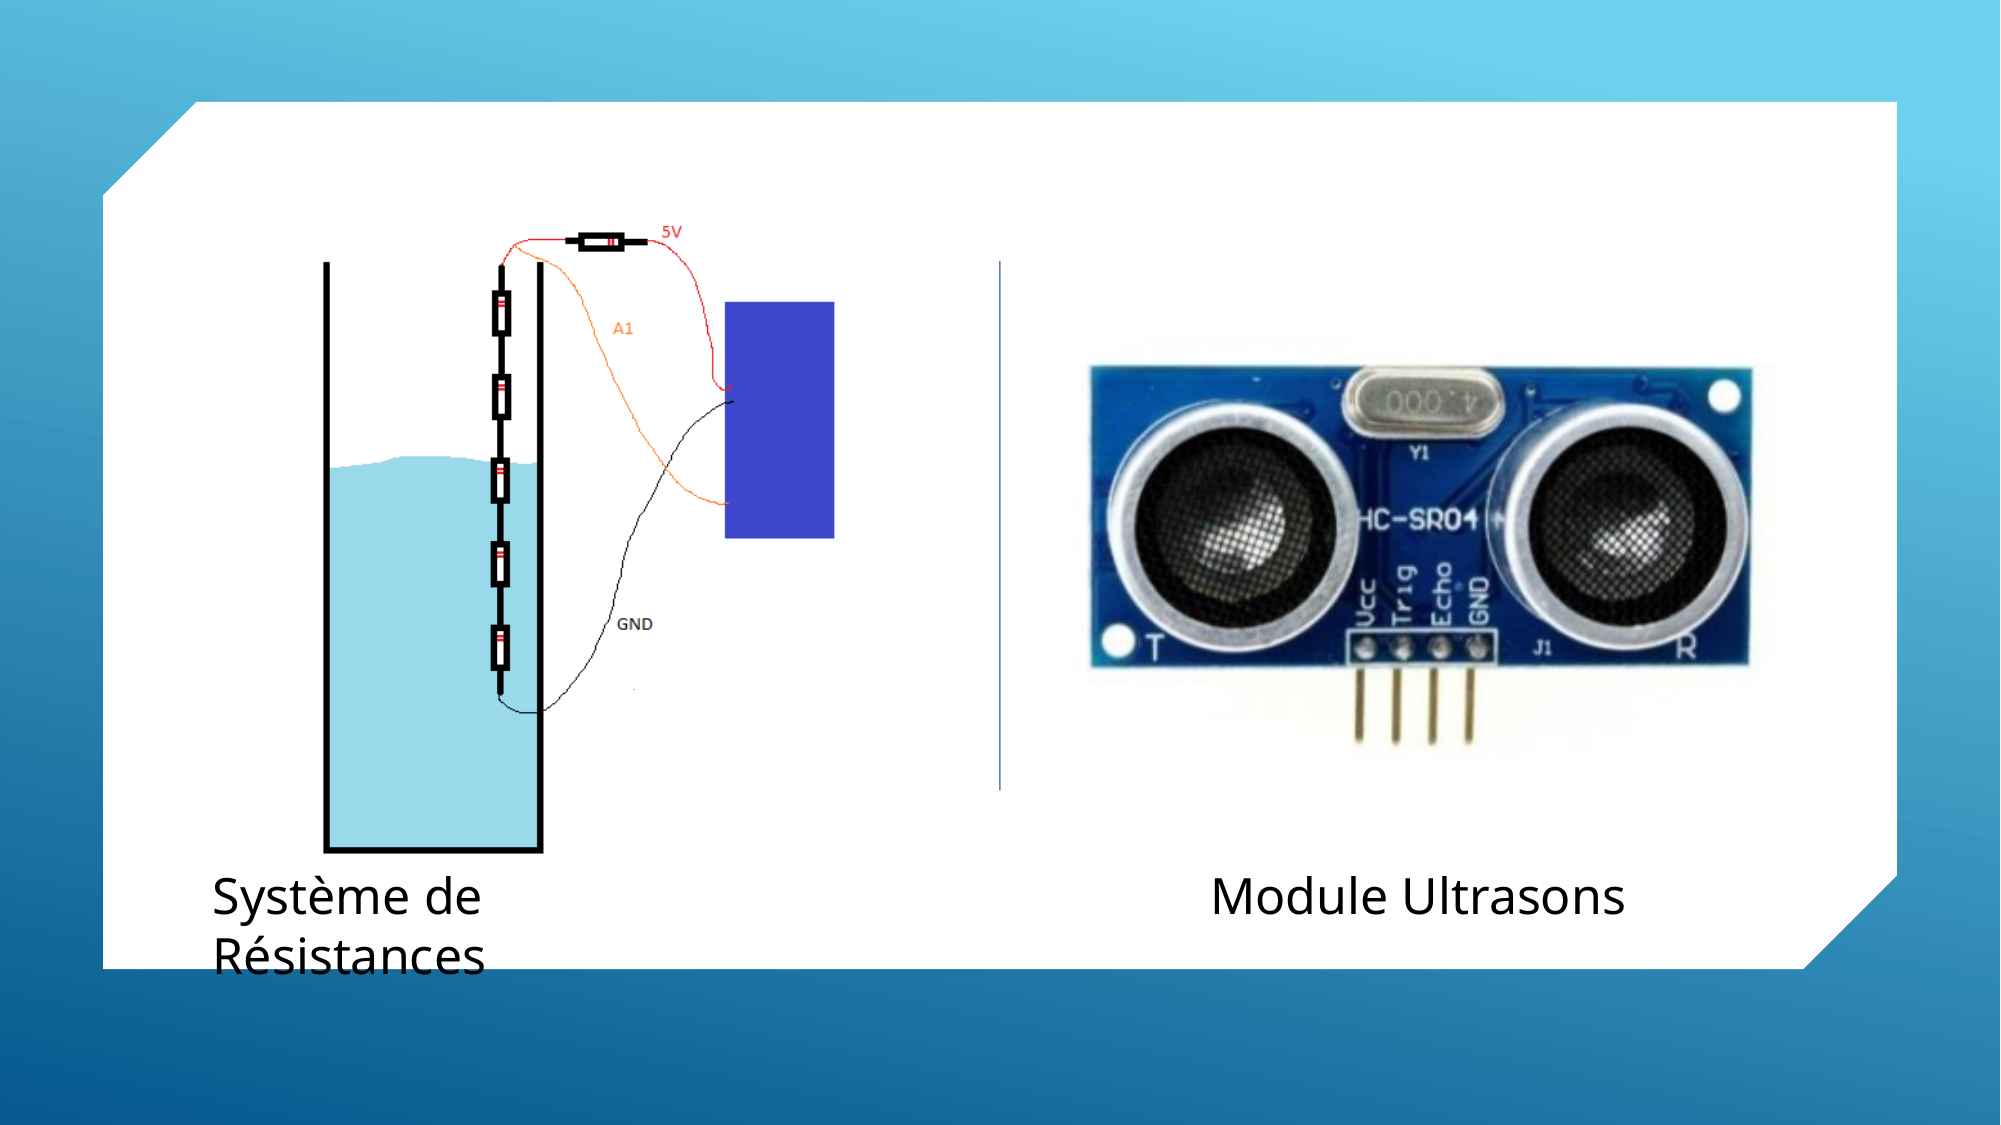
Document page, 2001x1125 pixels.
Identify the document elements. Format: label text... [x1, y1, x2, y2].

text_box Module Ultrasons [1146, 857, 1691, 932]
text_box [101, 100, 1899, 971]
picture [309, 207, 847, 864]
text_box Système de Résistances [198, 857, 743, 992]
text_box [0, 0, 2000, 1125]
picture [1052, 314, 1792, 758]
